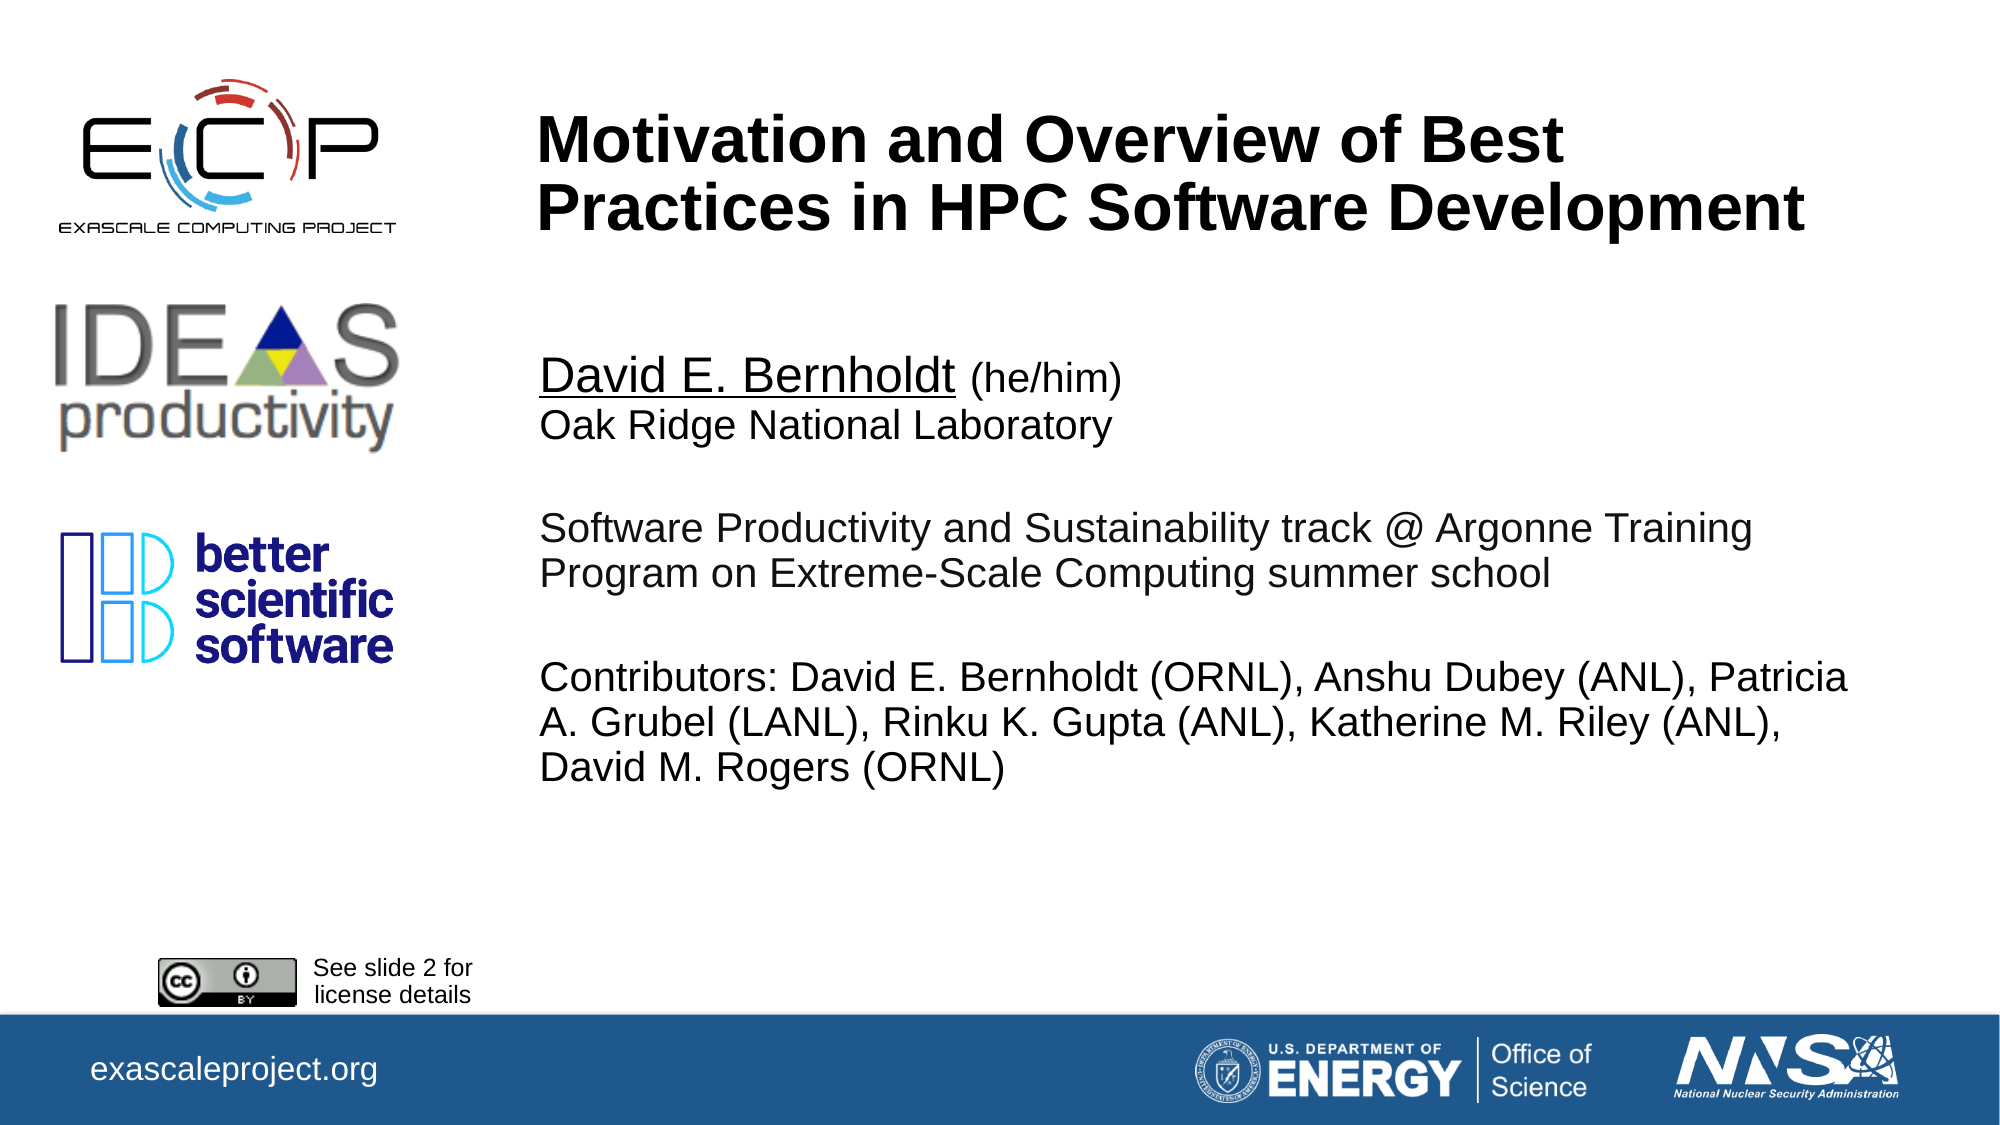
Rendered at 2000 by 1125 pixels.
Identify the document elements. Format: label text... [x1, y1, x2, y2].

picture [158, 958, 297, 1007]
picture [54, 303, 401, 454]
title Motivation and Overview of Best Practices in HPC Software Development [521, 82, 1882, 252]
picture [59, 79, 396, 233]
picture [1673, 1034, 1899, 1106]
picture [1195, 1037, 1592, 1103]
picture [54, 523, 401, 672]
subtitle David E. Bernholdt (he/him) Oak Ridge National Laboratory Software Productivity and Sustainability track @ Argonne Training Program on Extreme-Scale Computing summer school Contributors: David E. Bernholdt (ORNL), Anshu Dubey (ANL), Patricia A. Grubel (LANL), Rinku K. Gupta (ANL), Katherine M. Riley (ANL), David M. Rogers (ORNL) [521, 341, 1882, 811]
